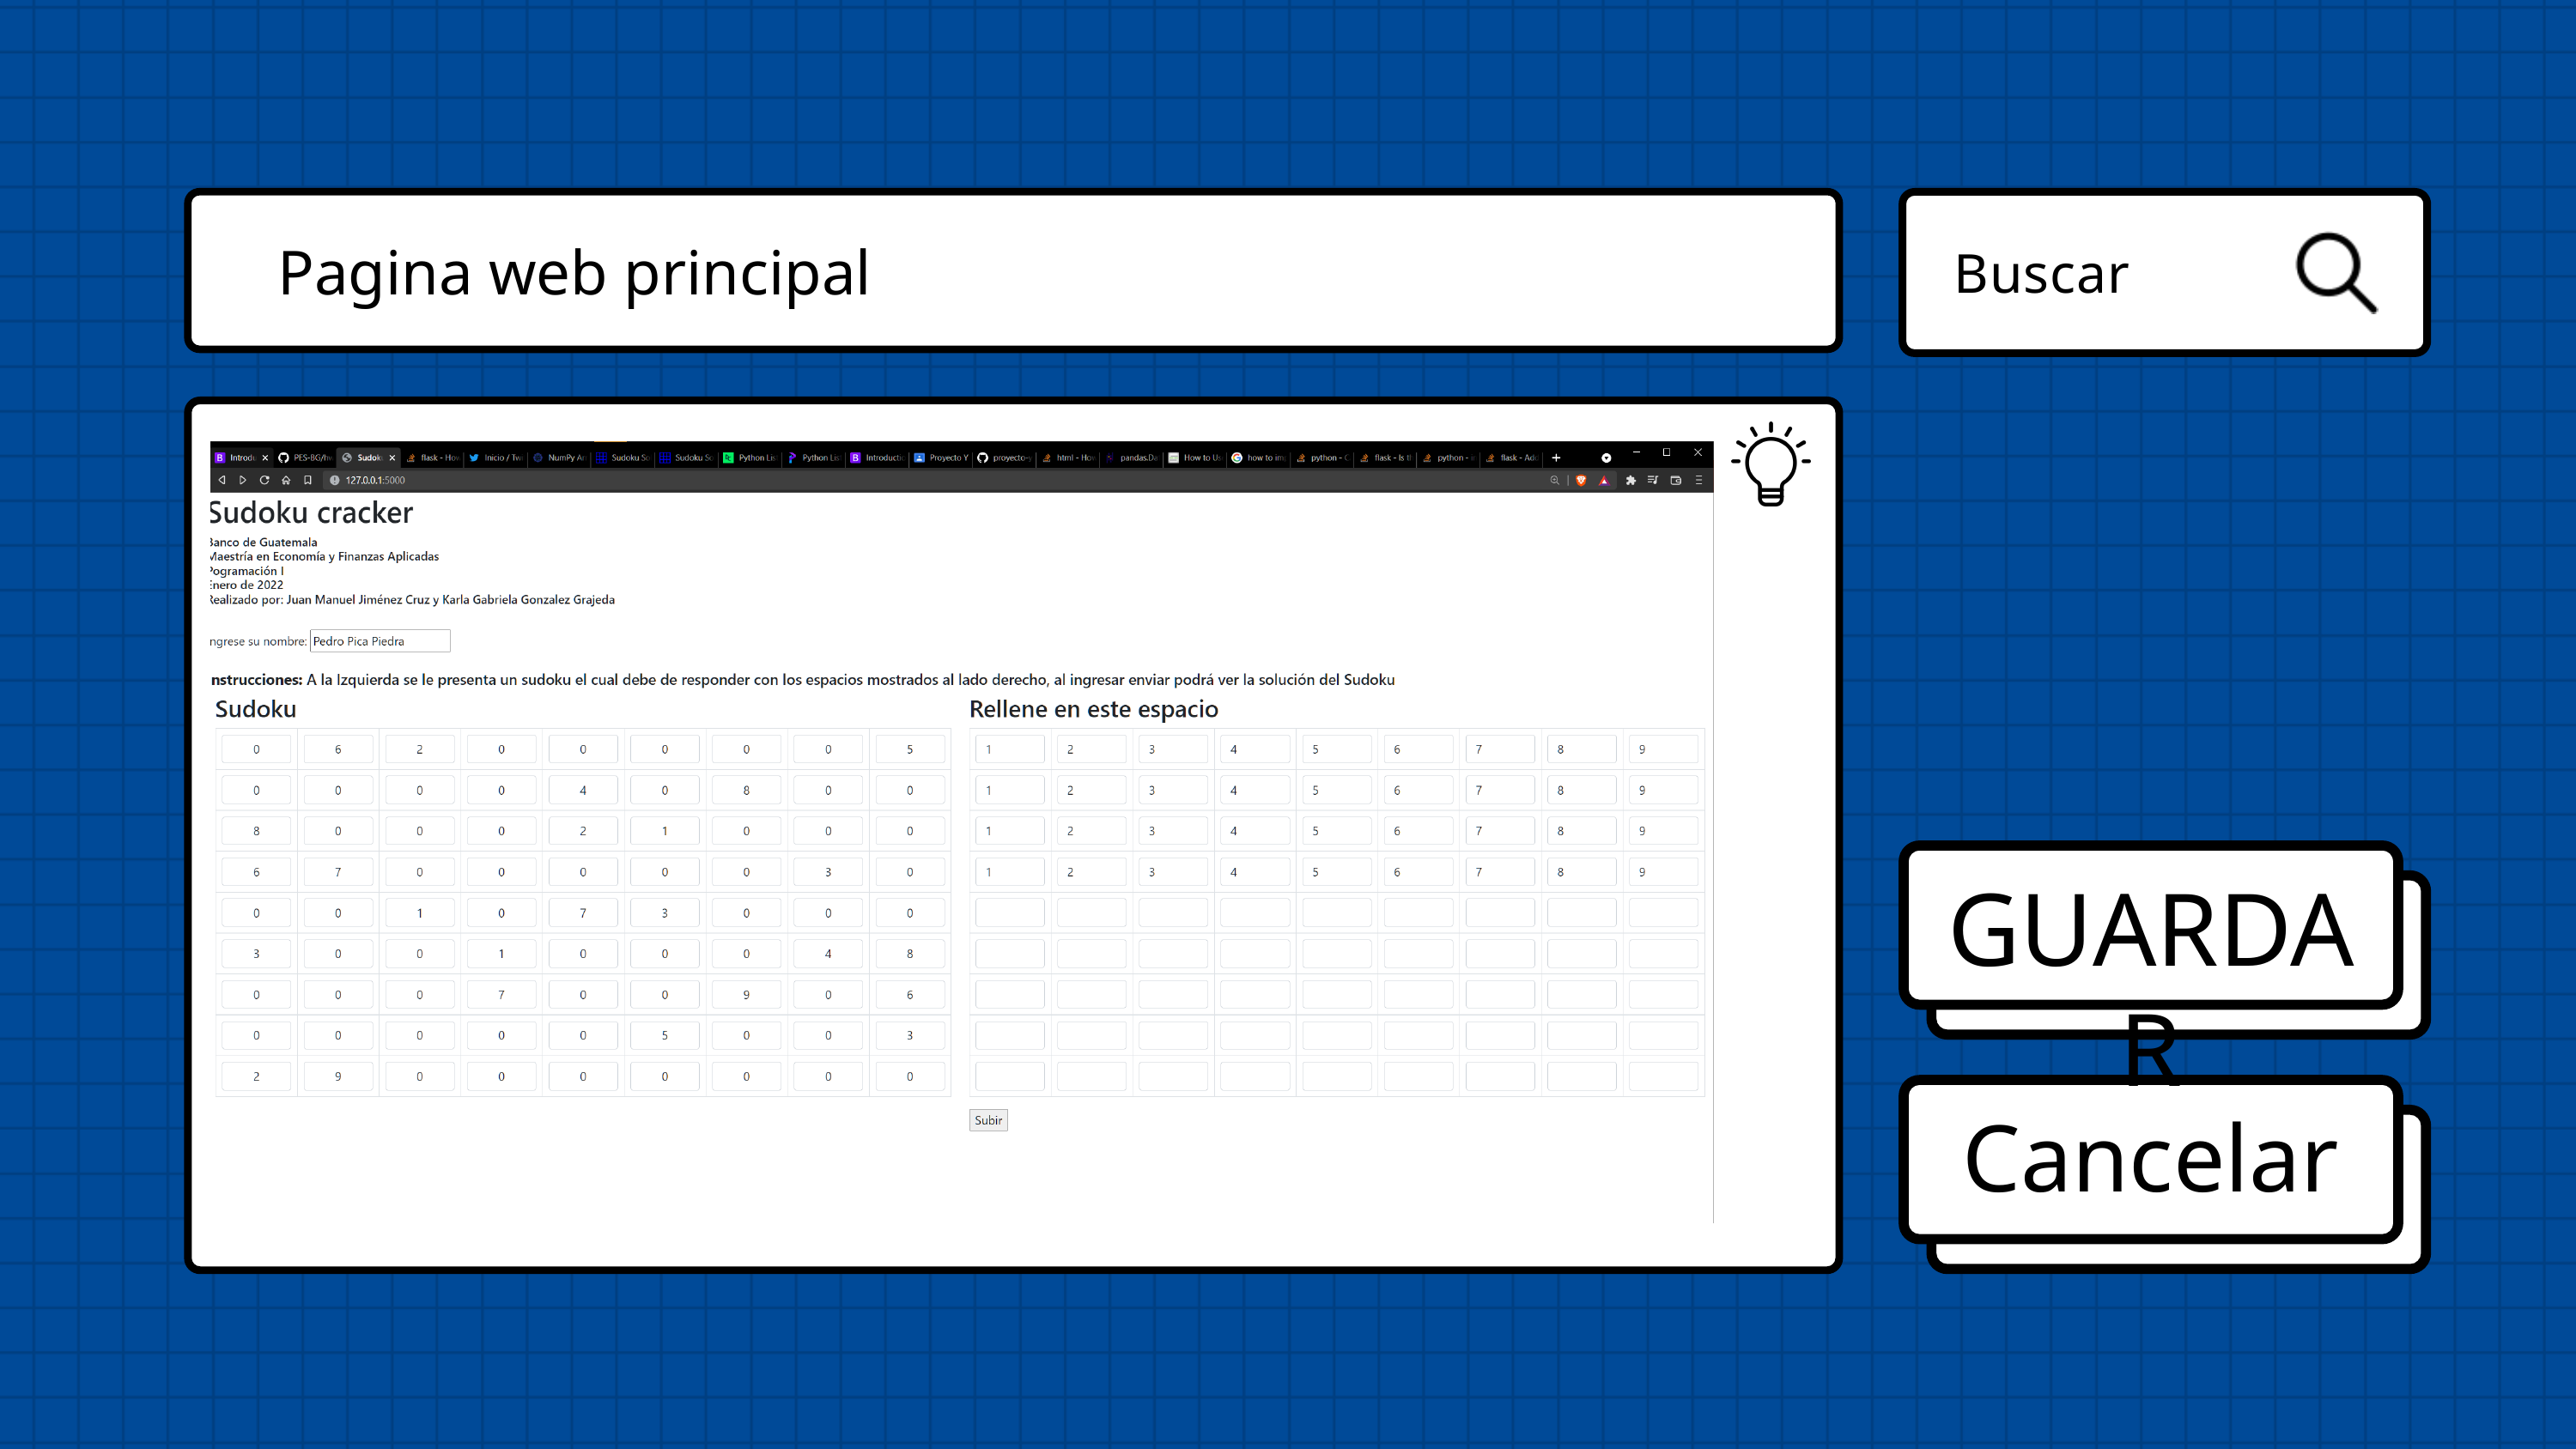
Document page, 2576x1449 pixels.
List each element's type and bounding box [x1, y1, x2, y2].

text_box [184, 396, 1844, 1275]
picture [0, 0, 2576, 1449]
text_box [1898, 1074, 2432, 1275]
text_box [1898, 187, 2432, 358]
text_box [1898, 840, 2432, 1040]
text_box [184, 187, 1844, 354]
